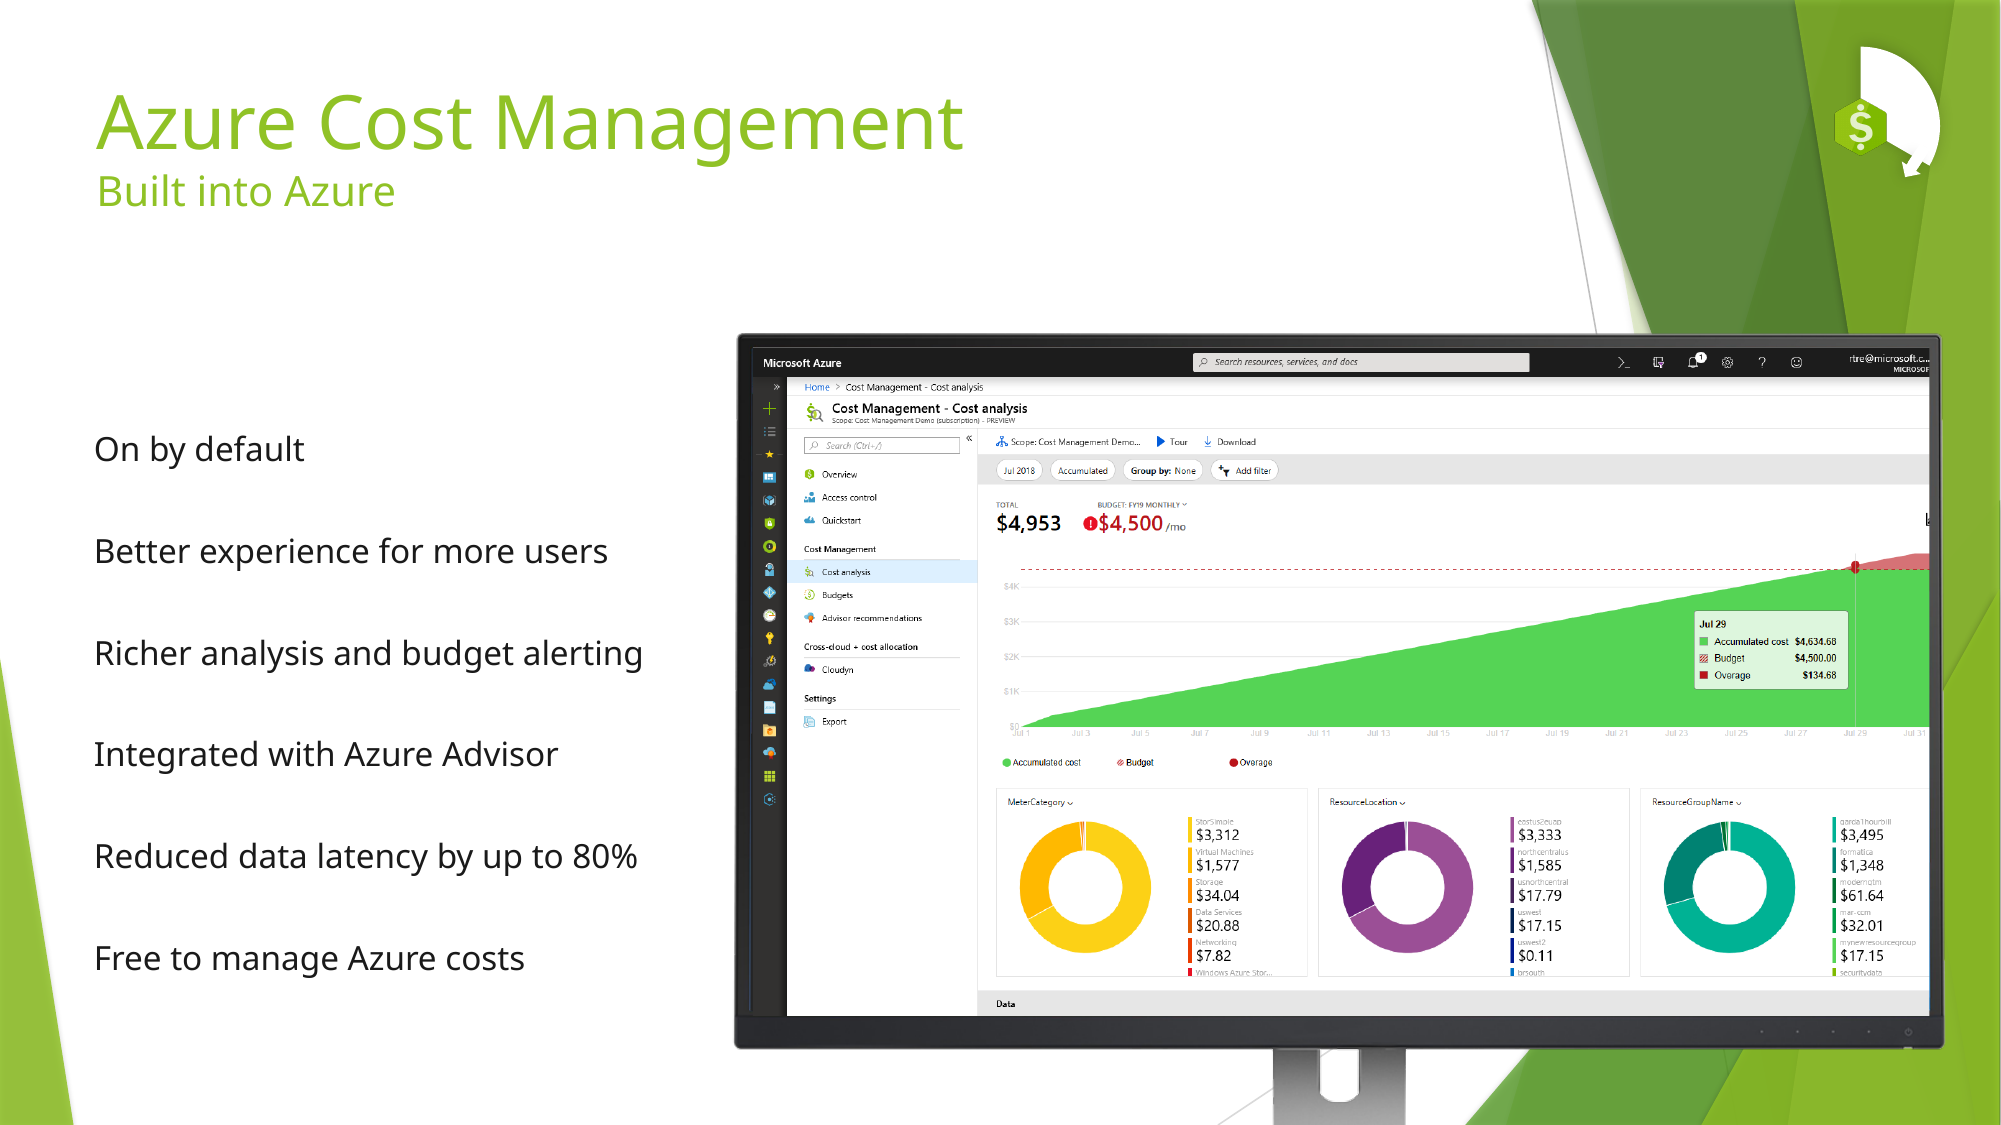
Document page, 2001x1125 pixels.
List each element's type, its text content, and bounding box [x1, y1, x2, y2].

title Azure Cost Management Built into Azure [96, 75, 1904, 217]
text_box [717, 300, 1963, 1125]
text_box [93, 427, 691, 979]
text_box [1780, 46, 1941, 206]
